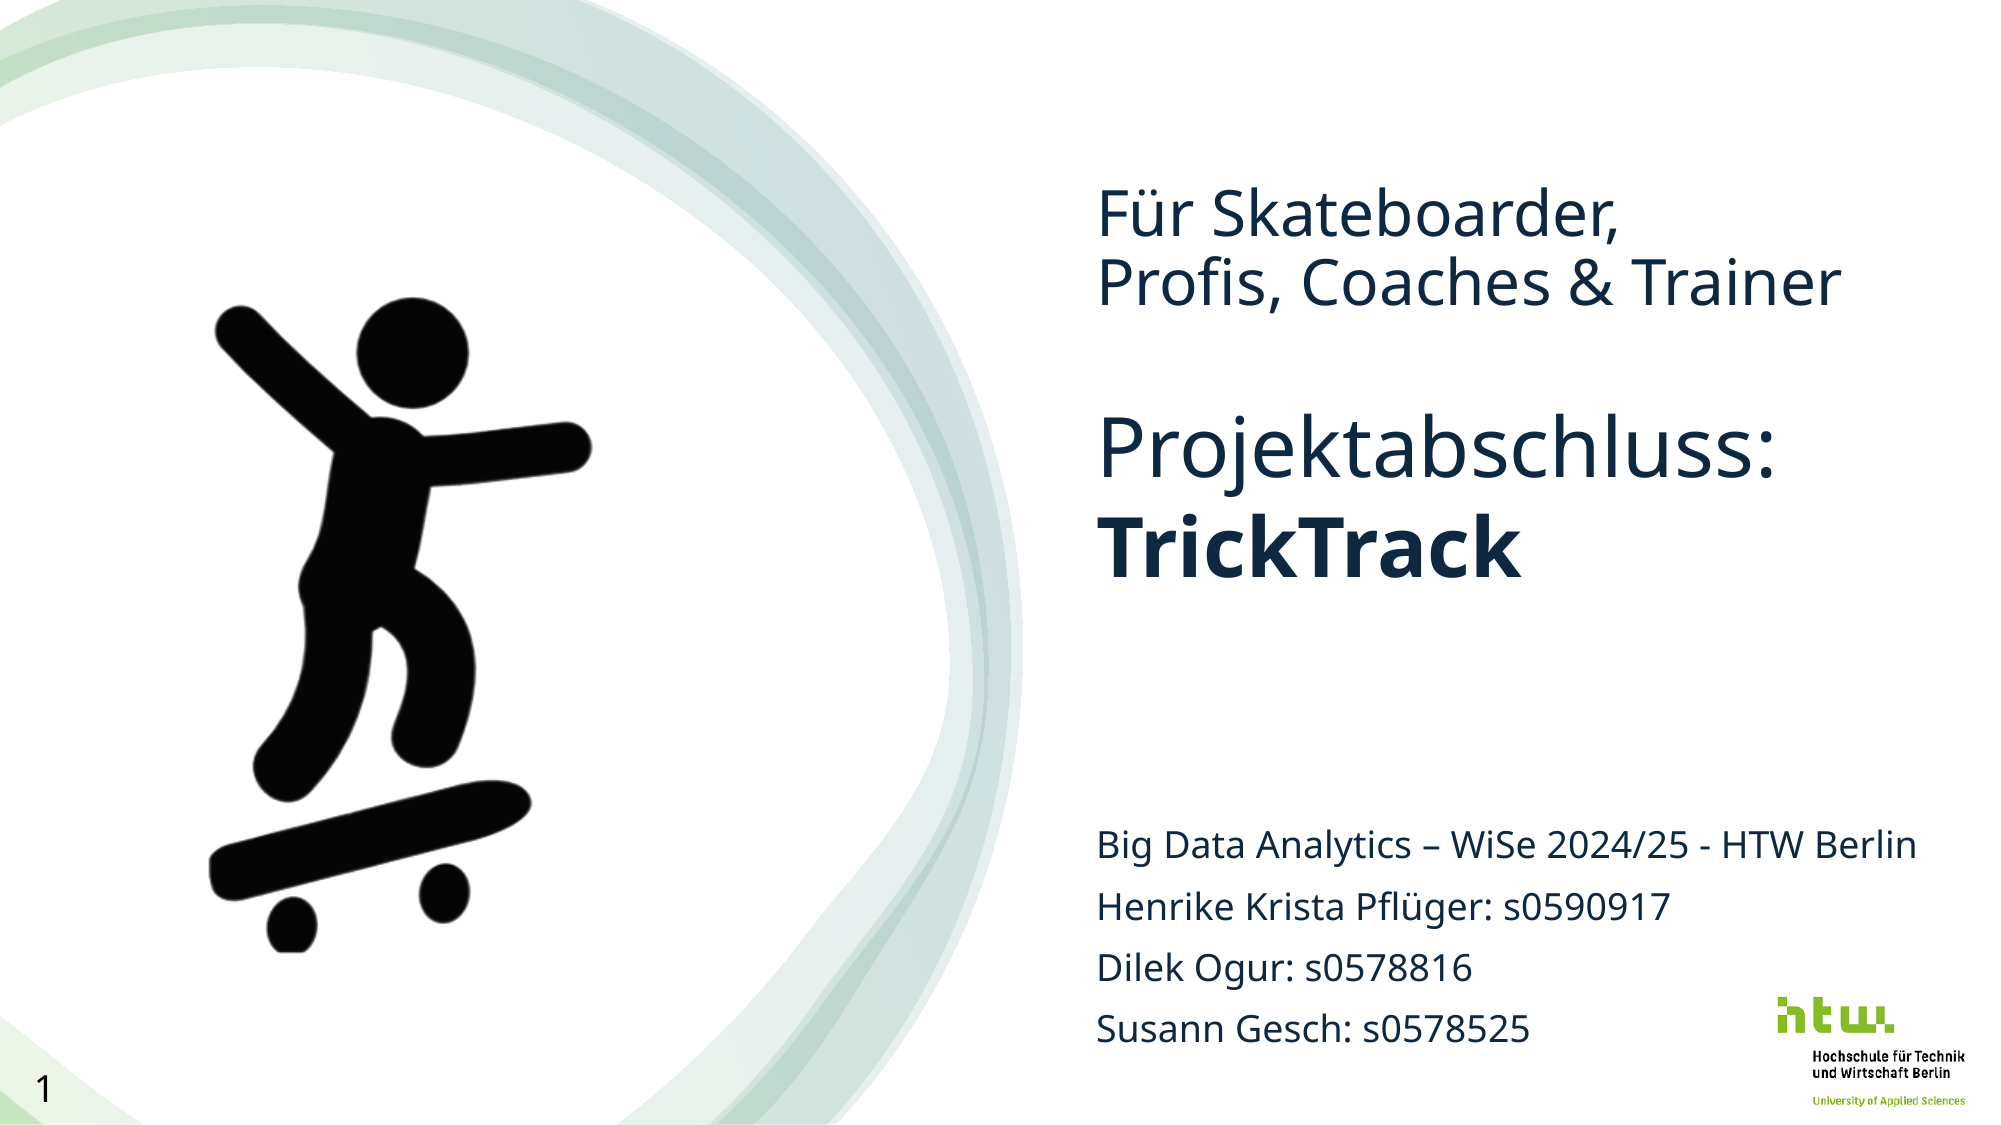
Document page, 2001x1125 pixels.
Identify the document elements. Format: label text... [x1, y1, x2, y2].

text_box [1024, 0, 2000, 1125]
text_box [0, 0, 1024, 1125]
subtitle Big Data Analytics – WiSe 2024/25 - HTW Berlin Henrike Krista Pflüger: s0590917 Dilek Ogur: s0578816 Susann Gesch: s0578525 [1081, 869, 1941, 1059]
picture [203, 280, 597, 957]
picture [1742, 978, 2000, 1123]
title Für Skateboarder, Profis, Coaches & Trainer [1081, 174, 1872, 328]
text_box Projektabschluss: TrickTrack [1081, 386, 1880, 602]
